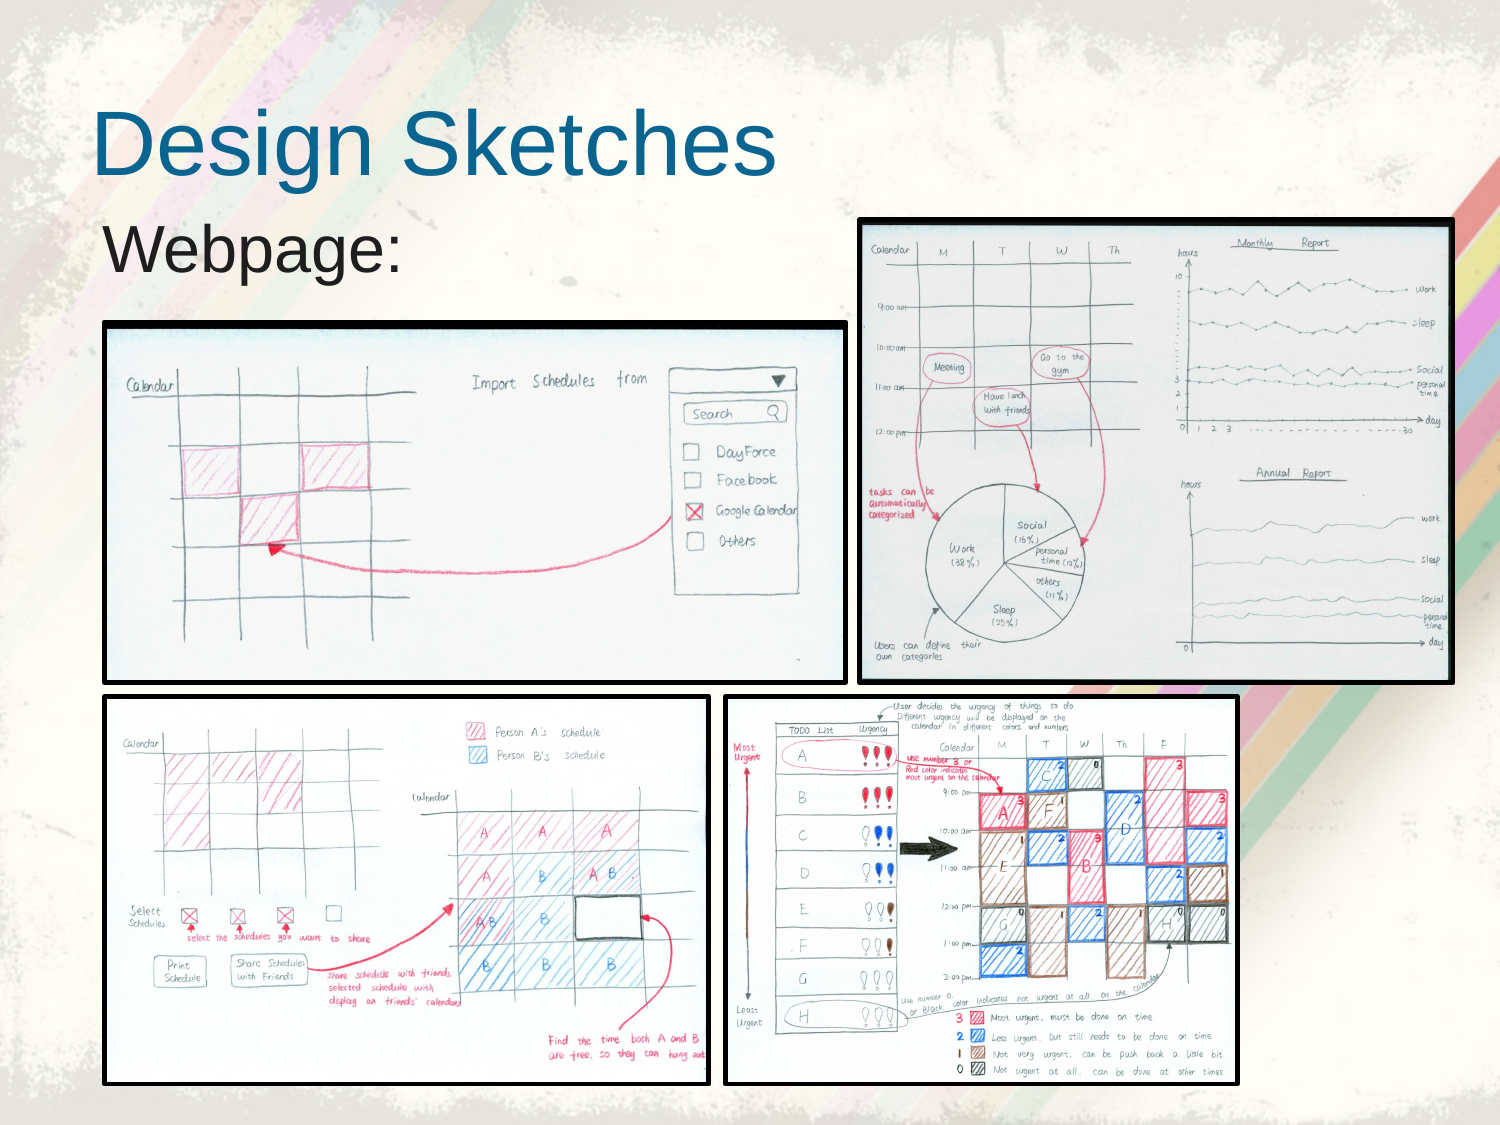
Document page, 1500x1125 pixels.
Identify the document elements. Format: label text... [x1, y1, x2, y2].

title Design Sketches [75, 45, 1425, 233]
list Webpage: [53, 191, 856, 343]
picture [0, 0, 1500, 1125]
